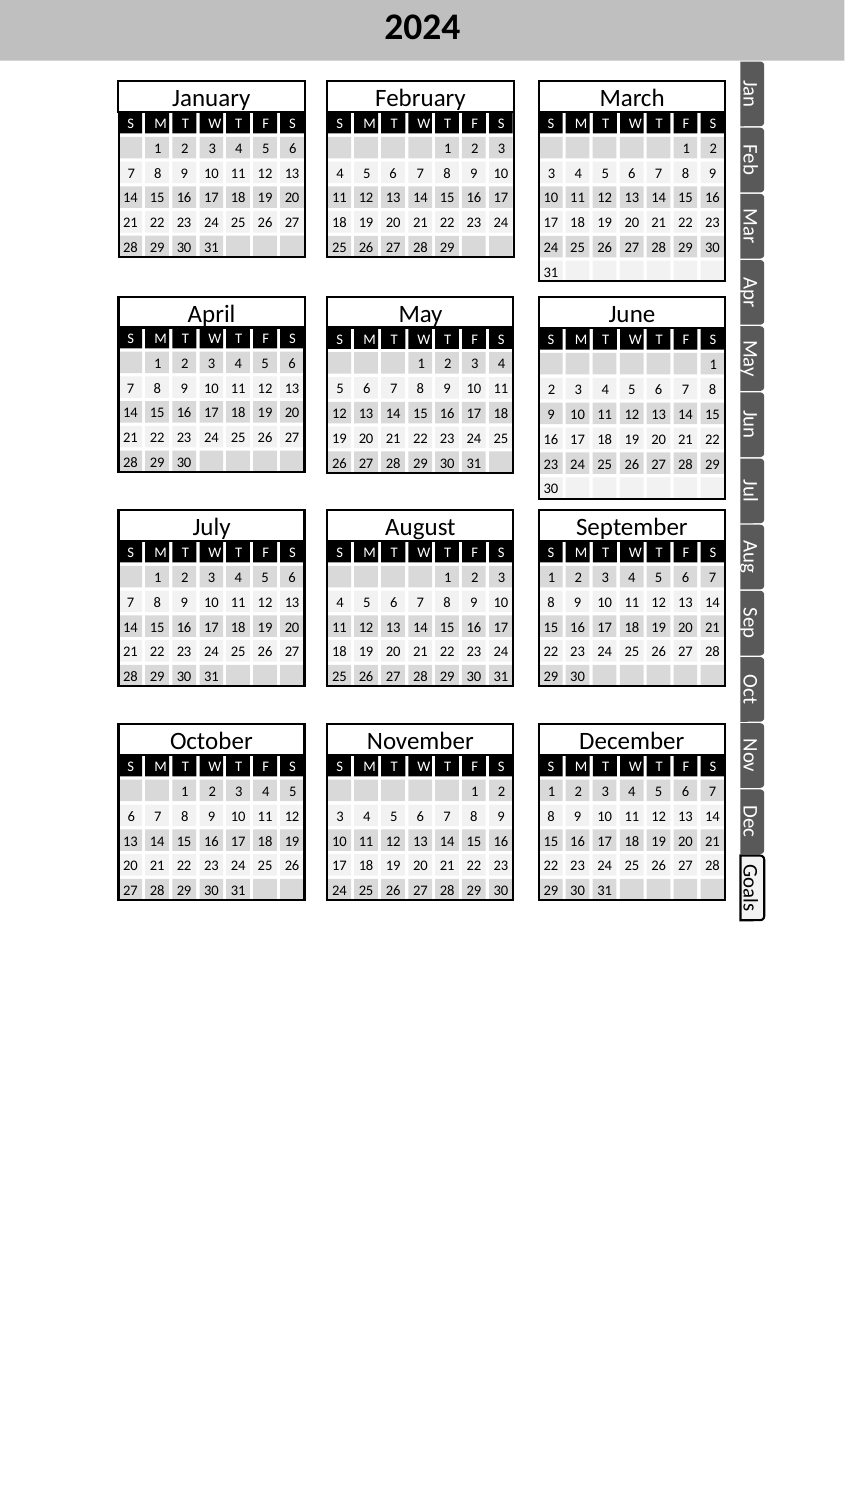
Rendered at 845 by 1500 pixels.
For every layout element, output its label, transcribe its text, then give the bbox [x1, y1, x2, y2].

list 2024 [190, 0, 655, 61]
